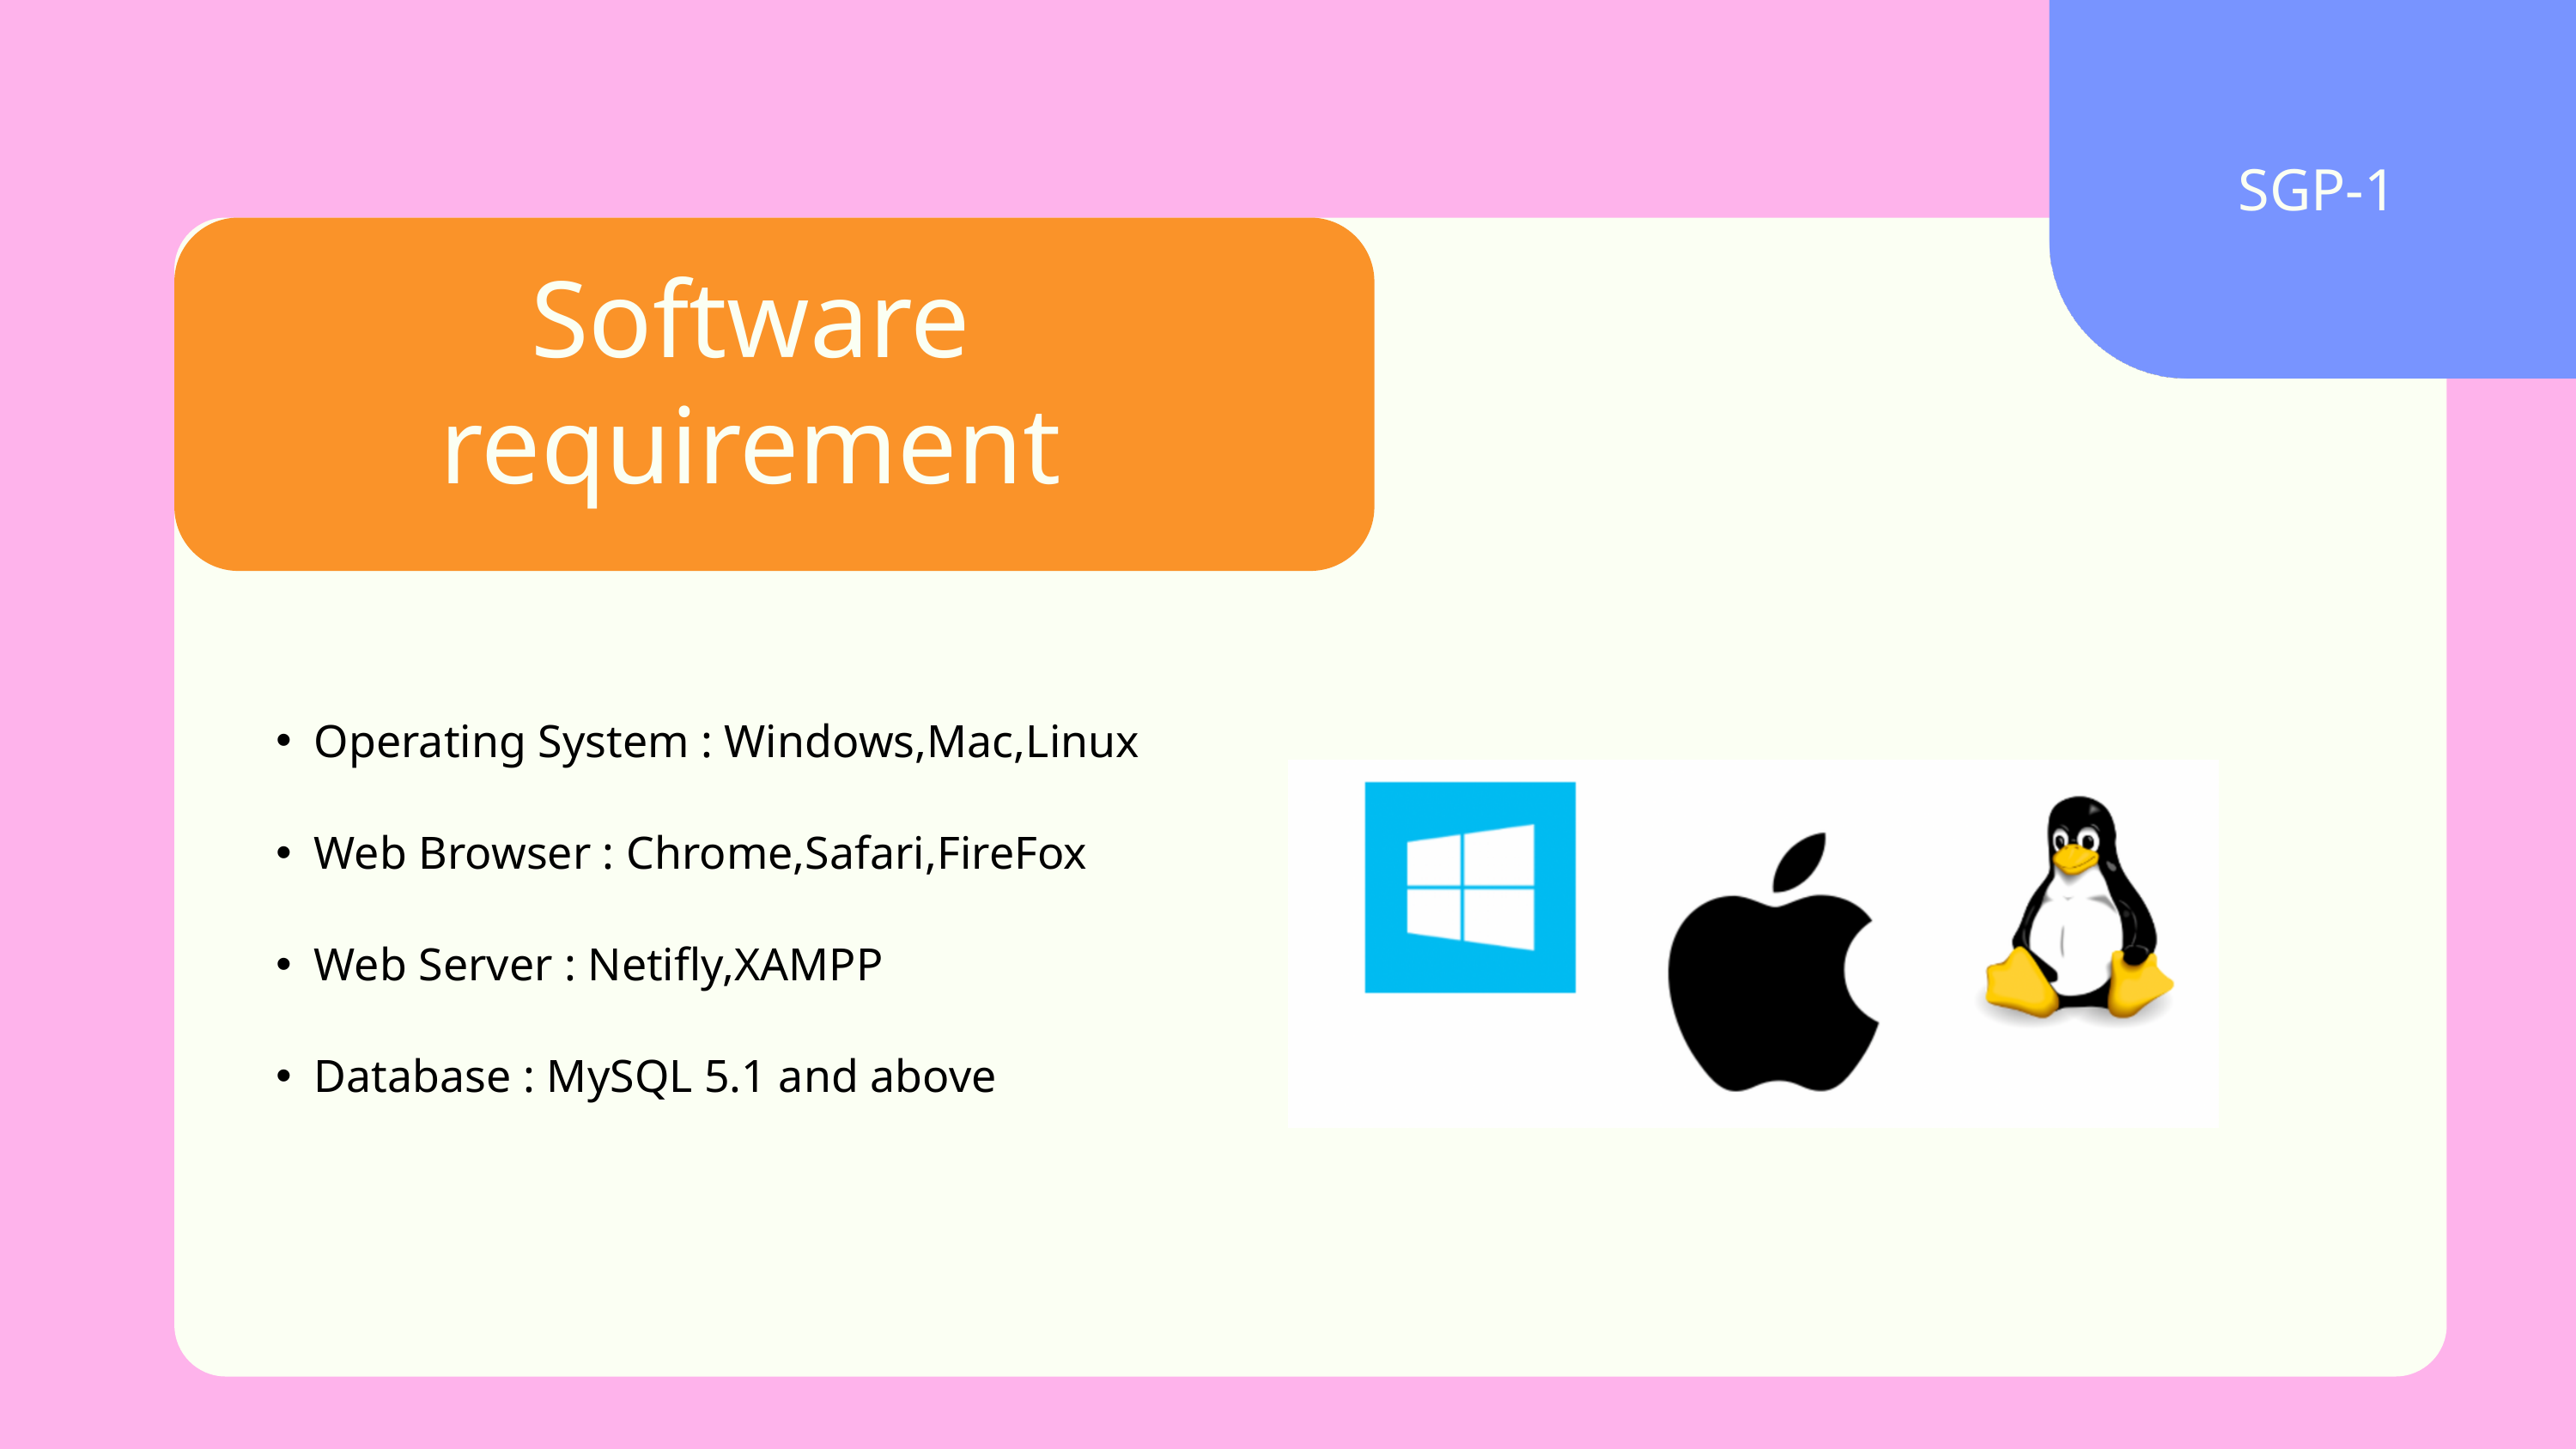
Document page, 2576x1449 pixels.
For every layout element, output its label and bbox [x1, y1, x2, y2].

text_box [173, 217, 1375, 572]
picture [1287, 760, 2220, 1129]
text_box [2049, 0, 2576, 379]
text_box [173, 217, 2447, 1377]
